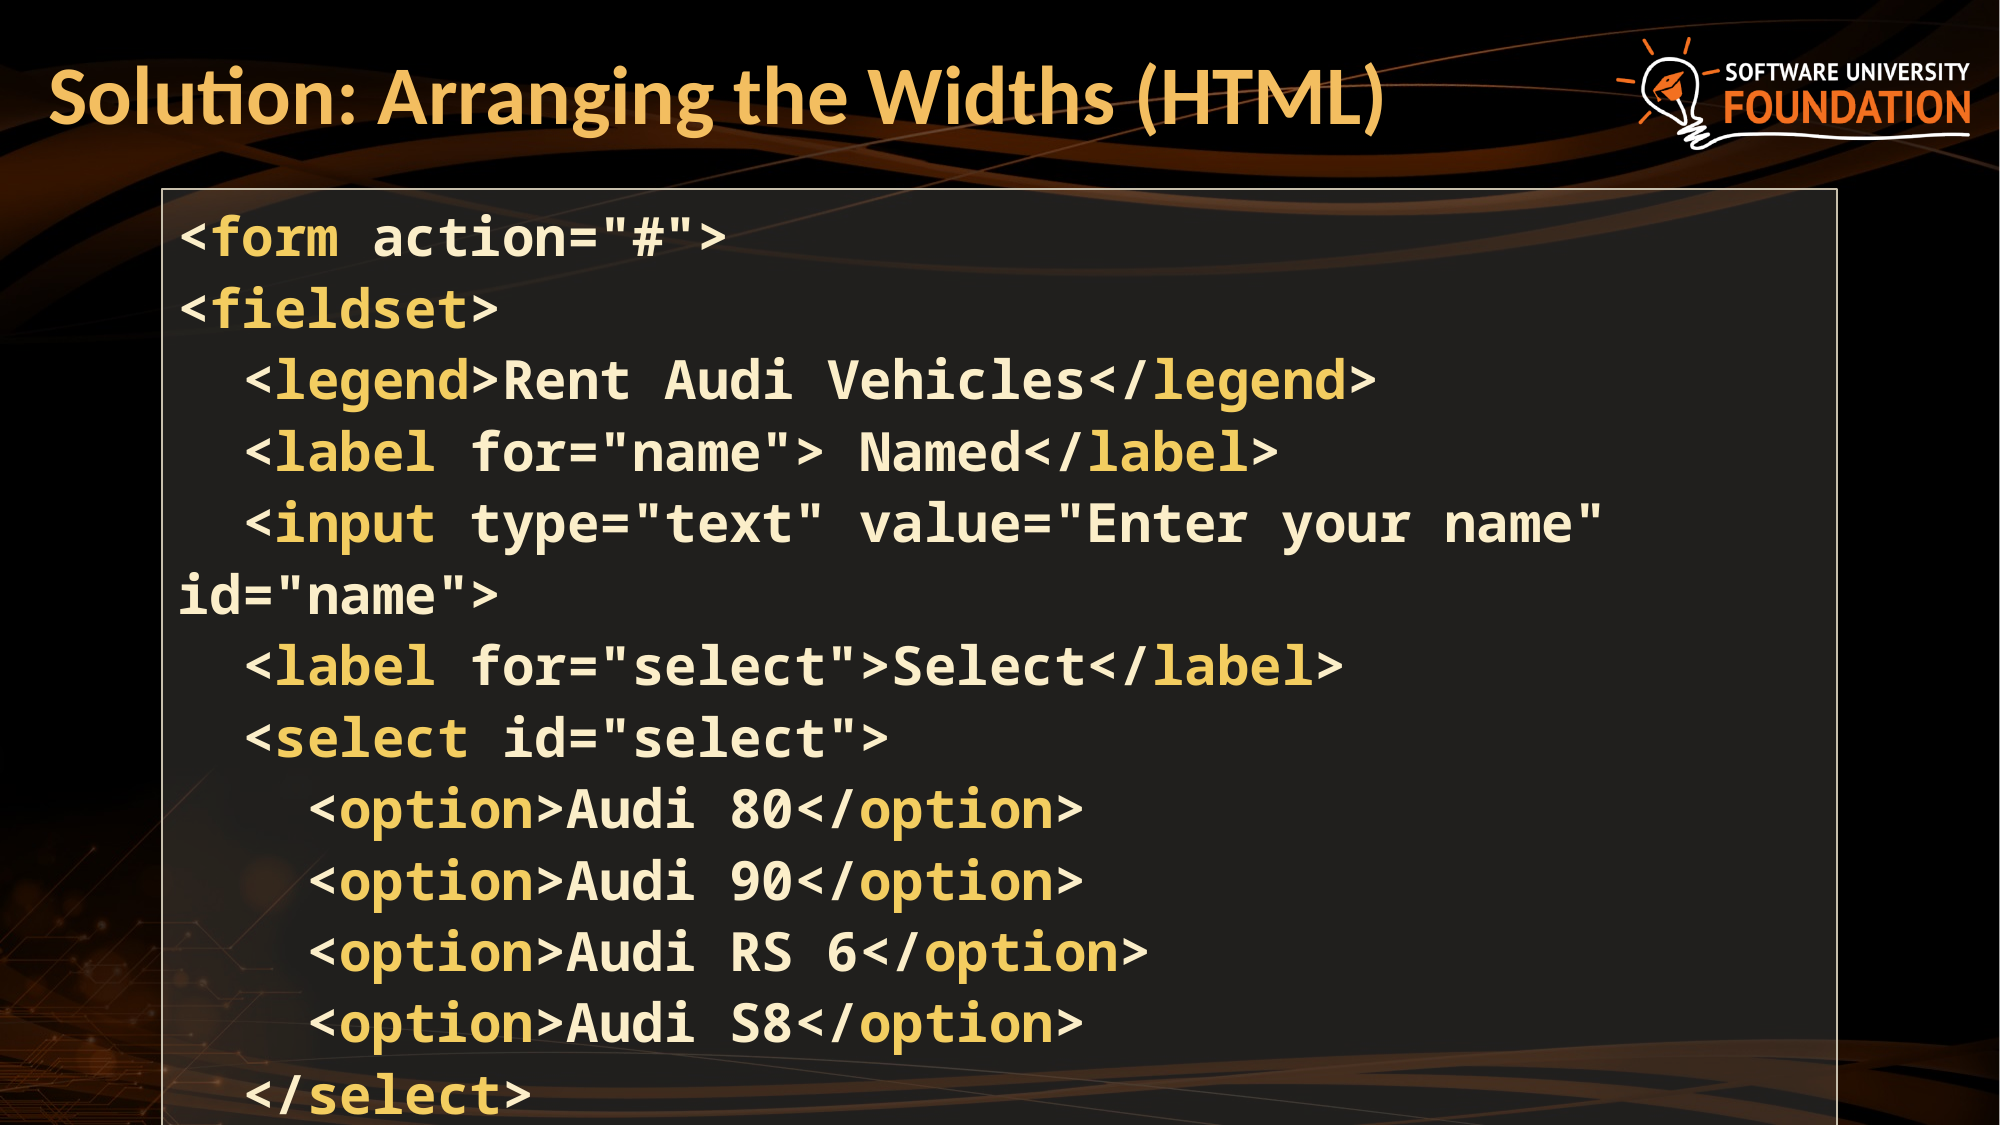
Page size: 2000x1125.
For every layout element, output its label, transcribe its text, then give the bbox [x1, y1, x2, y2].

text_box <form action="#"> <fieldset> <legend>Rent Audi Vehicles</legend> <label for="name"> Named</label> <input type="text" value="Enter your name" id="name"> <label for="select">Select</label> <select id="select"> <option>Audi 80</option> <option>Audi 90</option> <option>Audi RS 6</option> <option>Audi S8</option> </select> [162, 188, 1838, 1125]
title Solution: Arranging the Widths (HTML) [30, 6, 1602, 189]
picture [0, 0, 2000, 1125]
